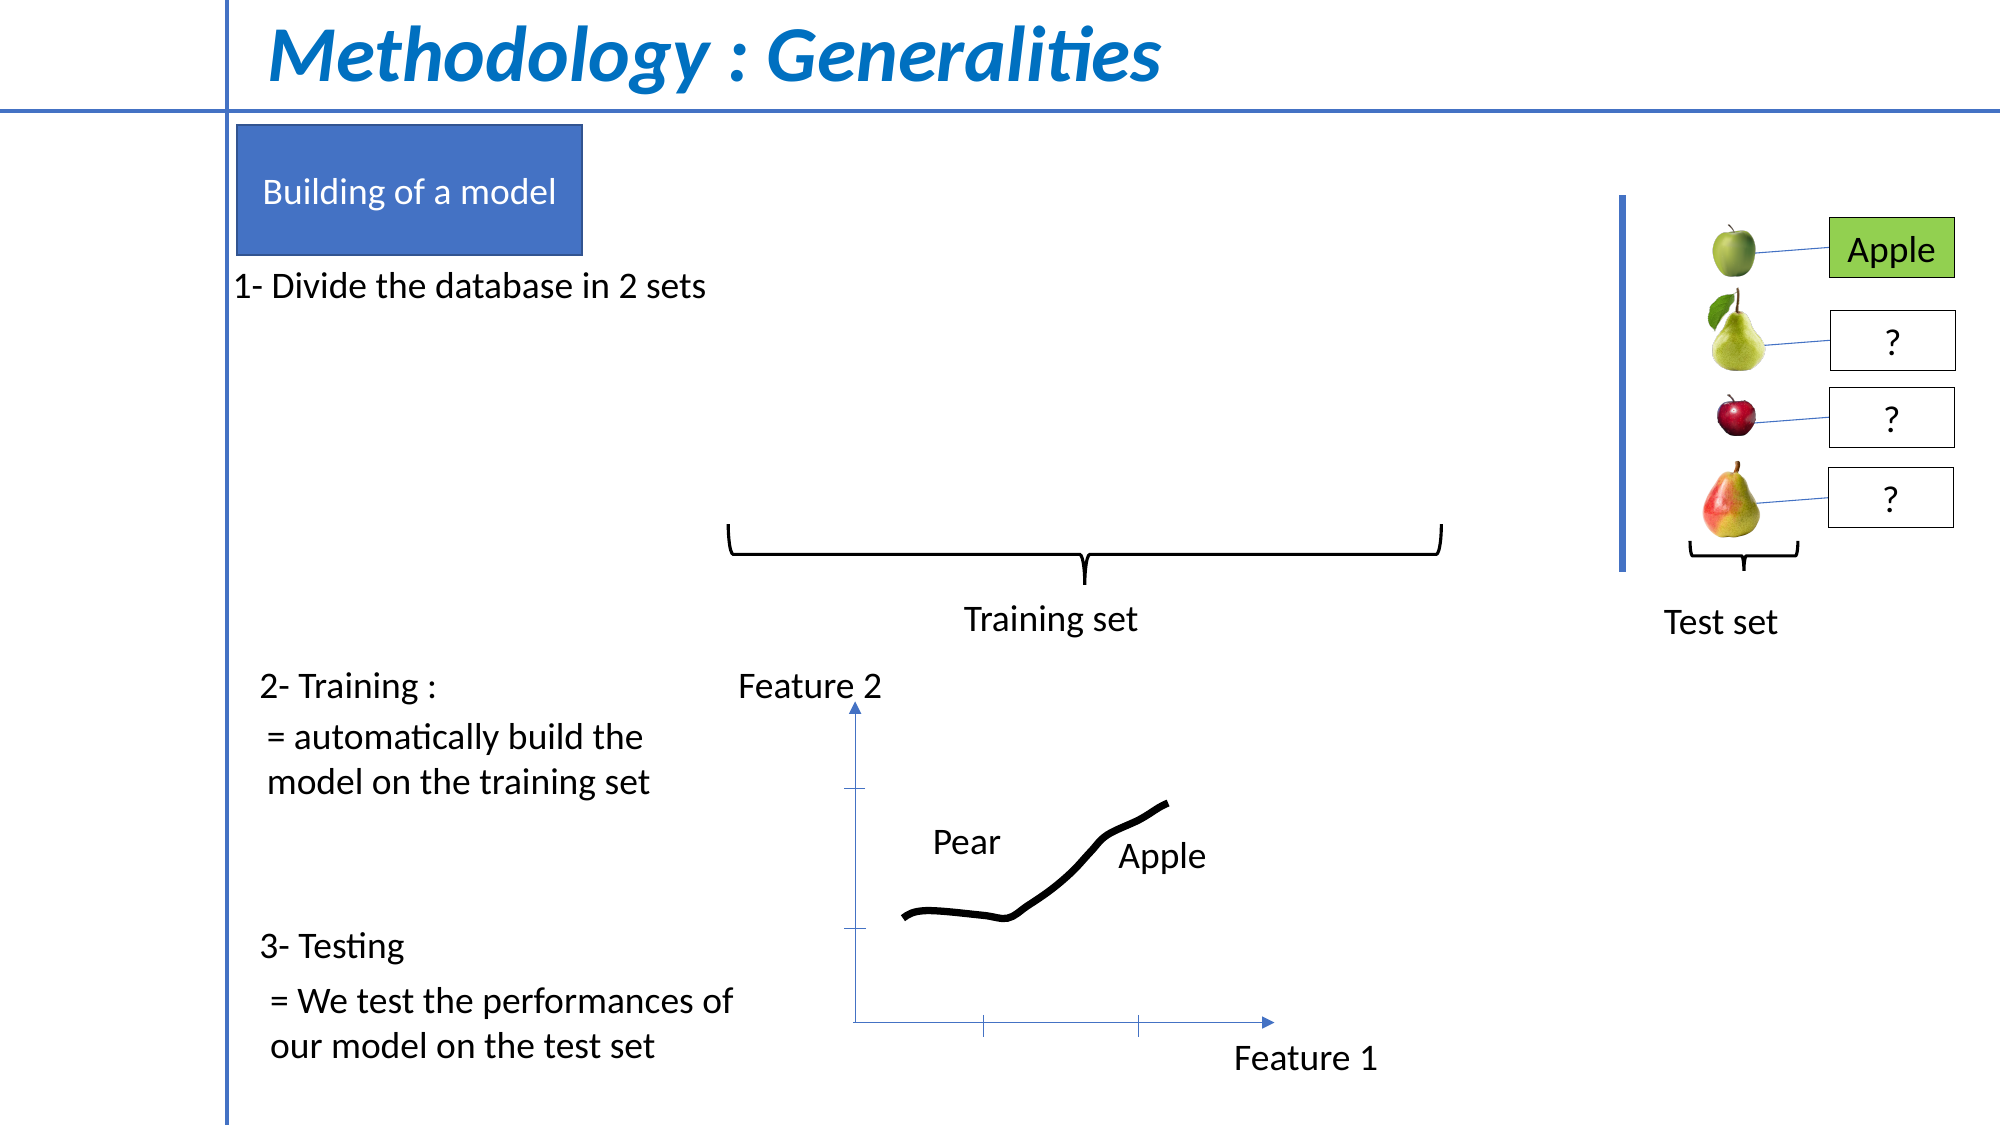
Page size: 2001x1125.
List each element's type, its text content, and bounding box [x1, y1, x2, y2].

list Methodology : Generalities [252, 5, 1876, 101]
text_box Building of a model [236, 124, 583, 253]
text_box [902, 831, 1103, 920]
text_box Apple [1829, 217, 1955, 278]
text_box 3- Testing [244, 913, 662, 973]
text_box Apple [1103, 823, 1229, 884]
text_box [1756, 417, 1830, 424]
picture [1701, 458, 1762, 540]
text_box Test set [1550, 589, 1892, 650]
text_box 2- Training : [244, 653, 663, 714]
picture [1695, 213, 1777, 287]
text_box ? [1829, 387, 1955, 448]
text_box Feature 2 [723, 653, 898, 714]
text_box = We test the performances of our model on the test set [255, 968, 782, 1074]
text_box [727, 524, 1442, 585]
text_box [1690, 287, 1956, 372]
text_box Pear [918, 809, 1029, 870]
text_box Feature 1 [1219, 1025, 1393, 1086]
text_box ? [1828, 467, 1954, 528]
picture [1717, 394, 1756, 436]
text_box 1- Divide the database in 2 sets [217, 253, 781, 314]
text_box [1762, 498, 1829, 505]
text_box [1777, 247, 1830, 254]
text_box = automatically build the model on the training set [252, 704, 690, 810]
text_box [1689, 540, 1799, 571]
text_box Training set [692, 586, 1410, 647]
text_box [1122, 802, 1169, 823]
